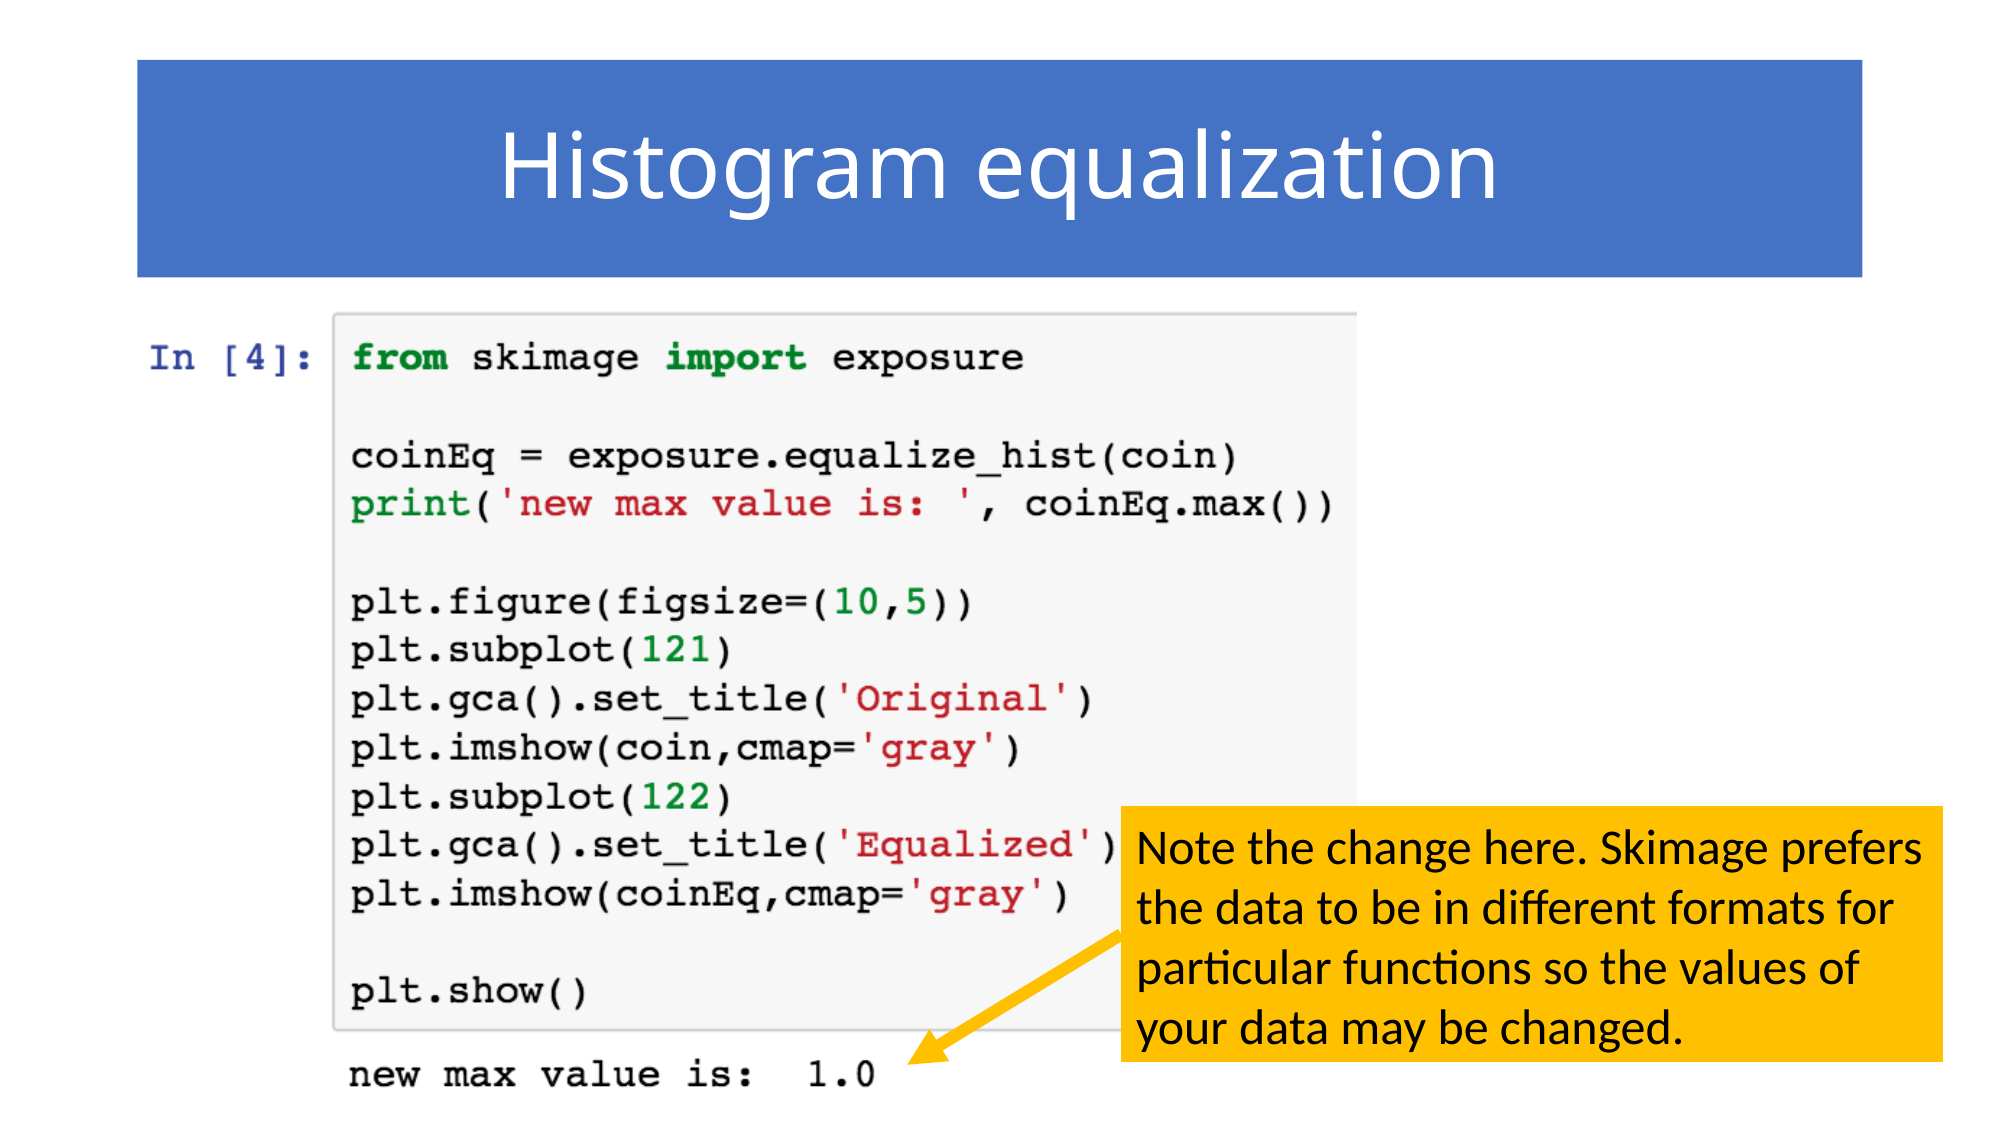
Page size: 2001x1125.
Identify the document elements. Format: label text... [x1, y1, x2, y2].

title Histogram equalization [137, 59, 1863, 278]
text_box Note the change here. Skimage prefers the data to be in different formats for particular functions so the values of your data may be changed. [1357, 806, 1943, 1062]
picture [137, 303, 1357, 1098]
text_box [907, 935, 1122, 1065]
